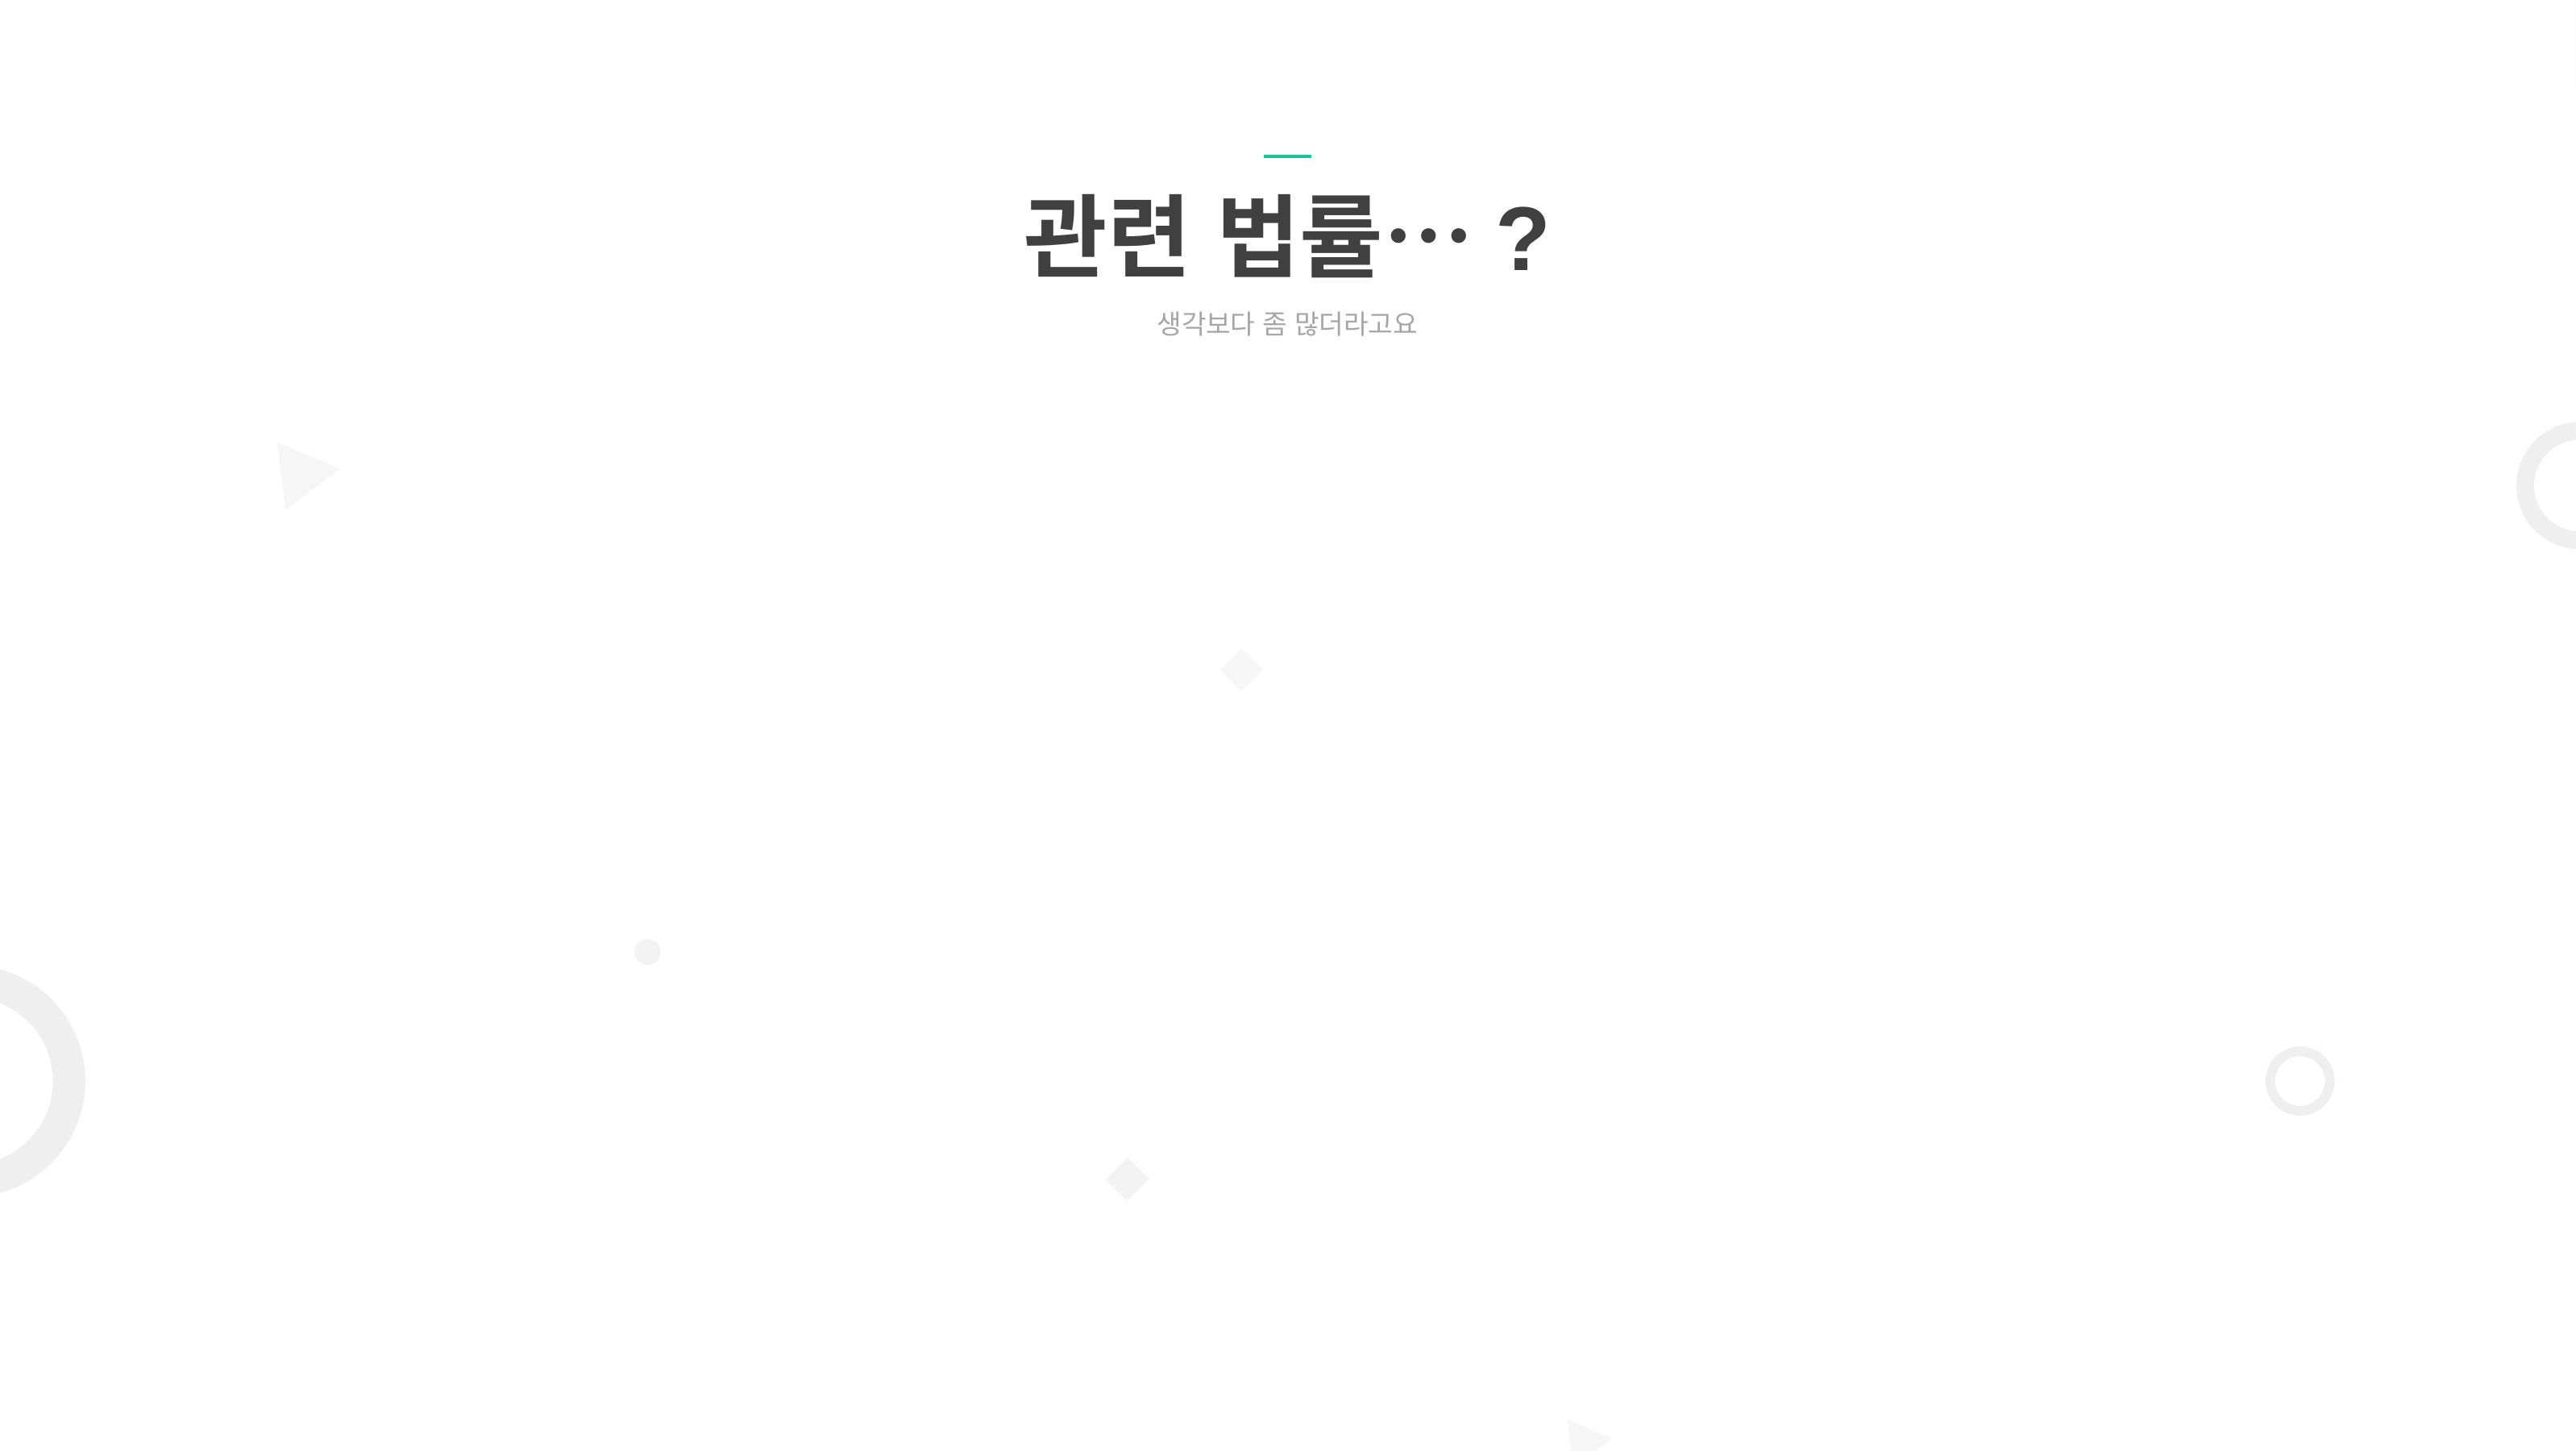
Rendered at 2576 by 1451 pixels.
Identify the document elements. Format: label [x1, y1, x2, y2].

text_box [0, 0, 2575, 414]
text_box [648, 154, 1926, 347]
